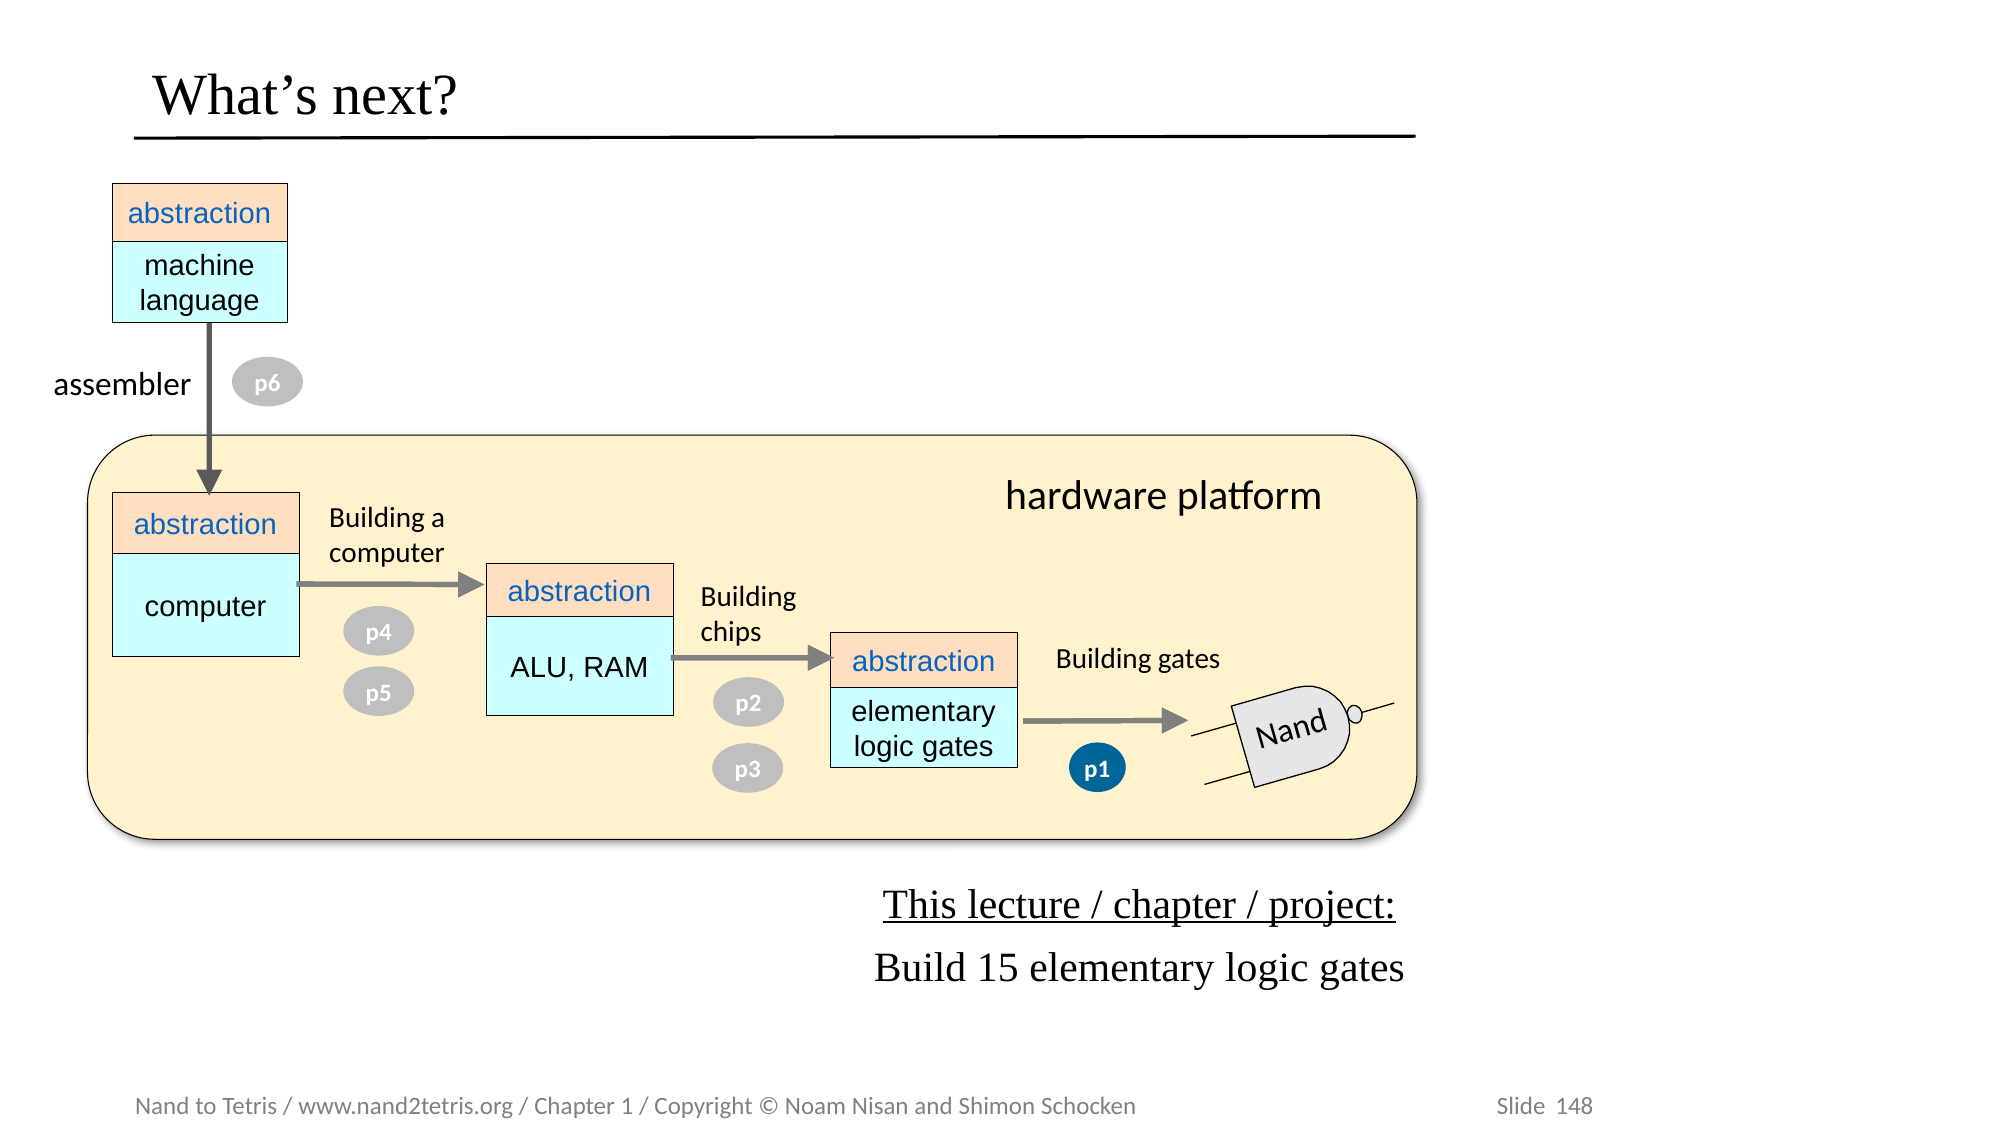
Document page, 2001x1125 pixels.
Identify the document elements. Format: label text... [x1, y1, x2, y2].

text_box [231, 356, 1126, 793]
text_box [1126, 710, 1188, 731]
text_box [86, 434, 1418, 840]
text_box assembler [53, 362, 210, 403]
title What’s next? [137, 48, 1417, 144]
text_box abstraction [111, 182, 288, 240]
text_box hardware platform [1126, 467, 1323, 518]
text_box This lecture / chapter / project: Build 15 elementary logic gates [758, 869, 1521, 1004]
text_box [198, 403, 220, 496]
text_box computer [111, 554, 231, 656]
text_box machine language [111, 240, 288, 322]
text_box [1189, 689, 1398, 775]
text_box Building gates [1126, 638, 1221, 709]
text_box abstraction [111, 492, 231, 554]
